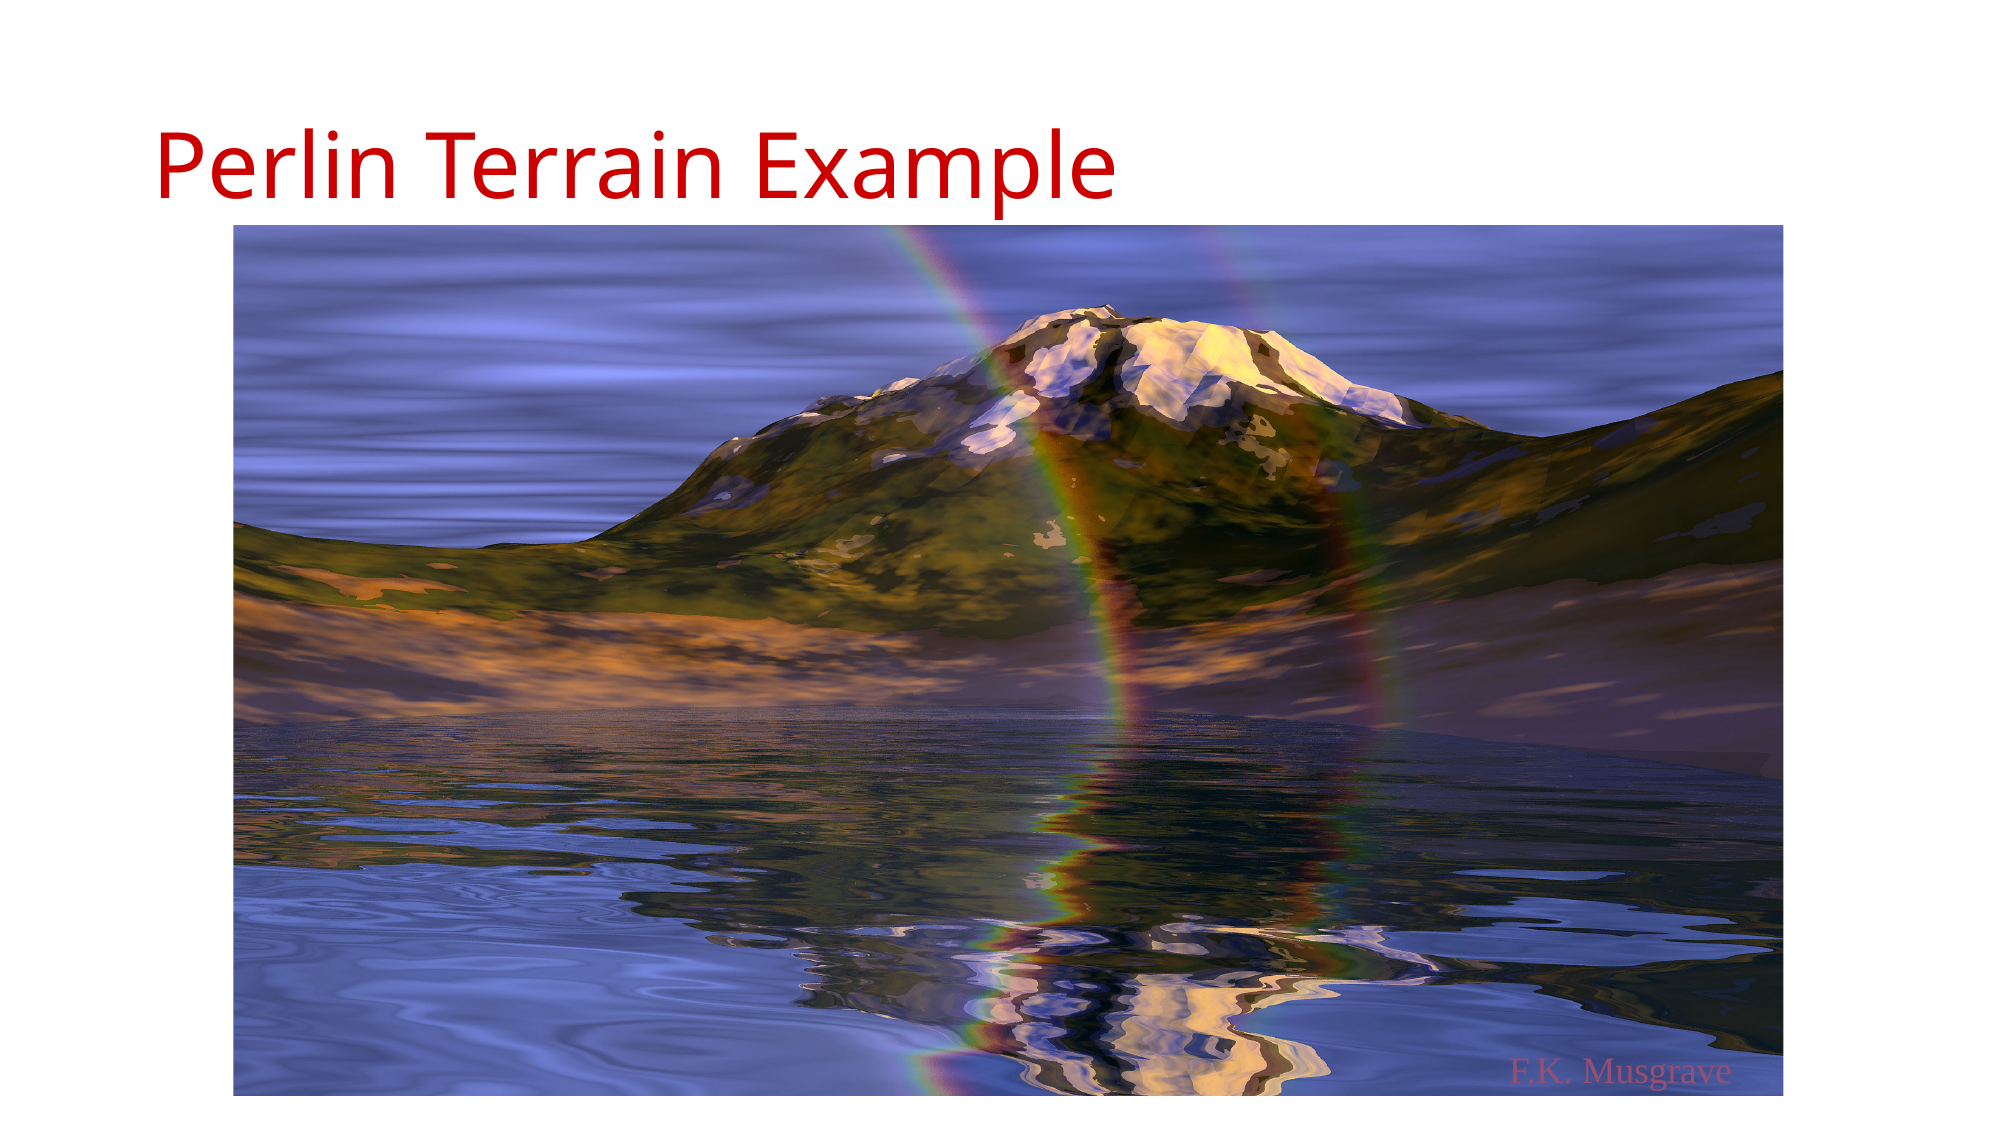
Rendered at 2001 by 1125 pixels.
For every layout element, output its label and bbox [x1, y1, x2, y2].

title [137, 59, 1863, 278]
text_box [1494, 1096, 1748, 1100]
picture [233, 224, 1784, 1096]
